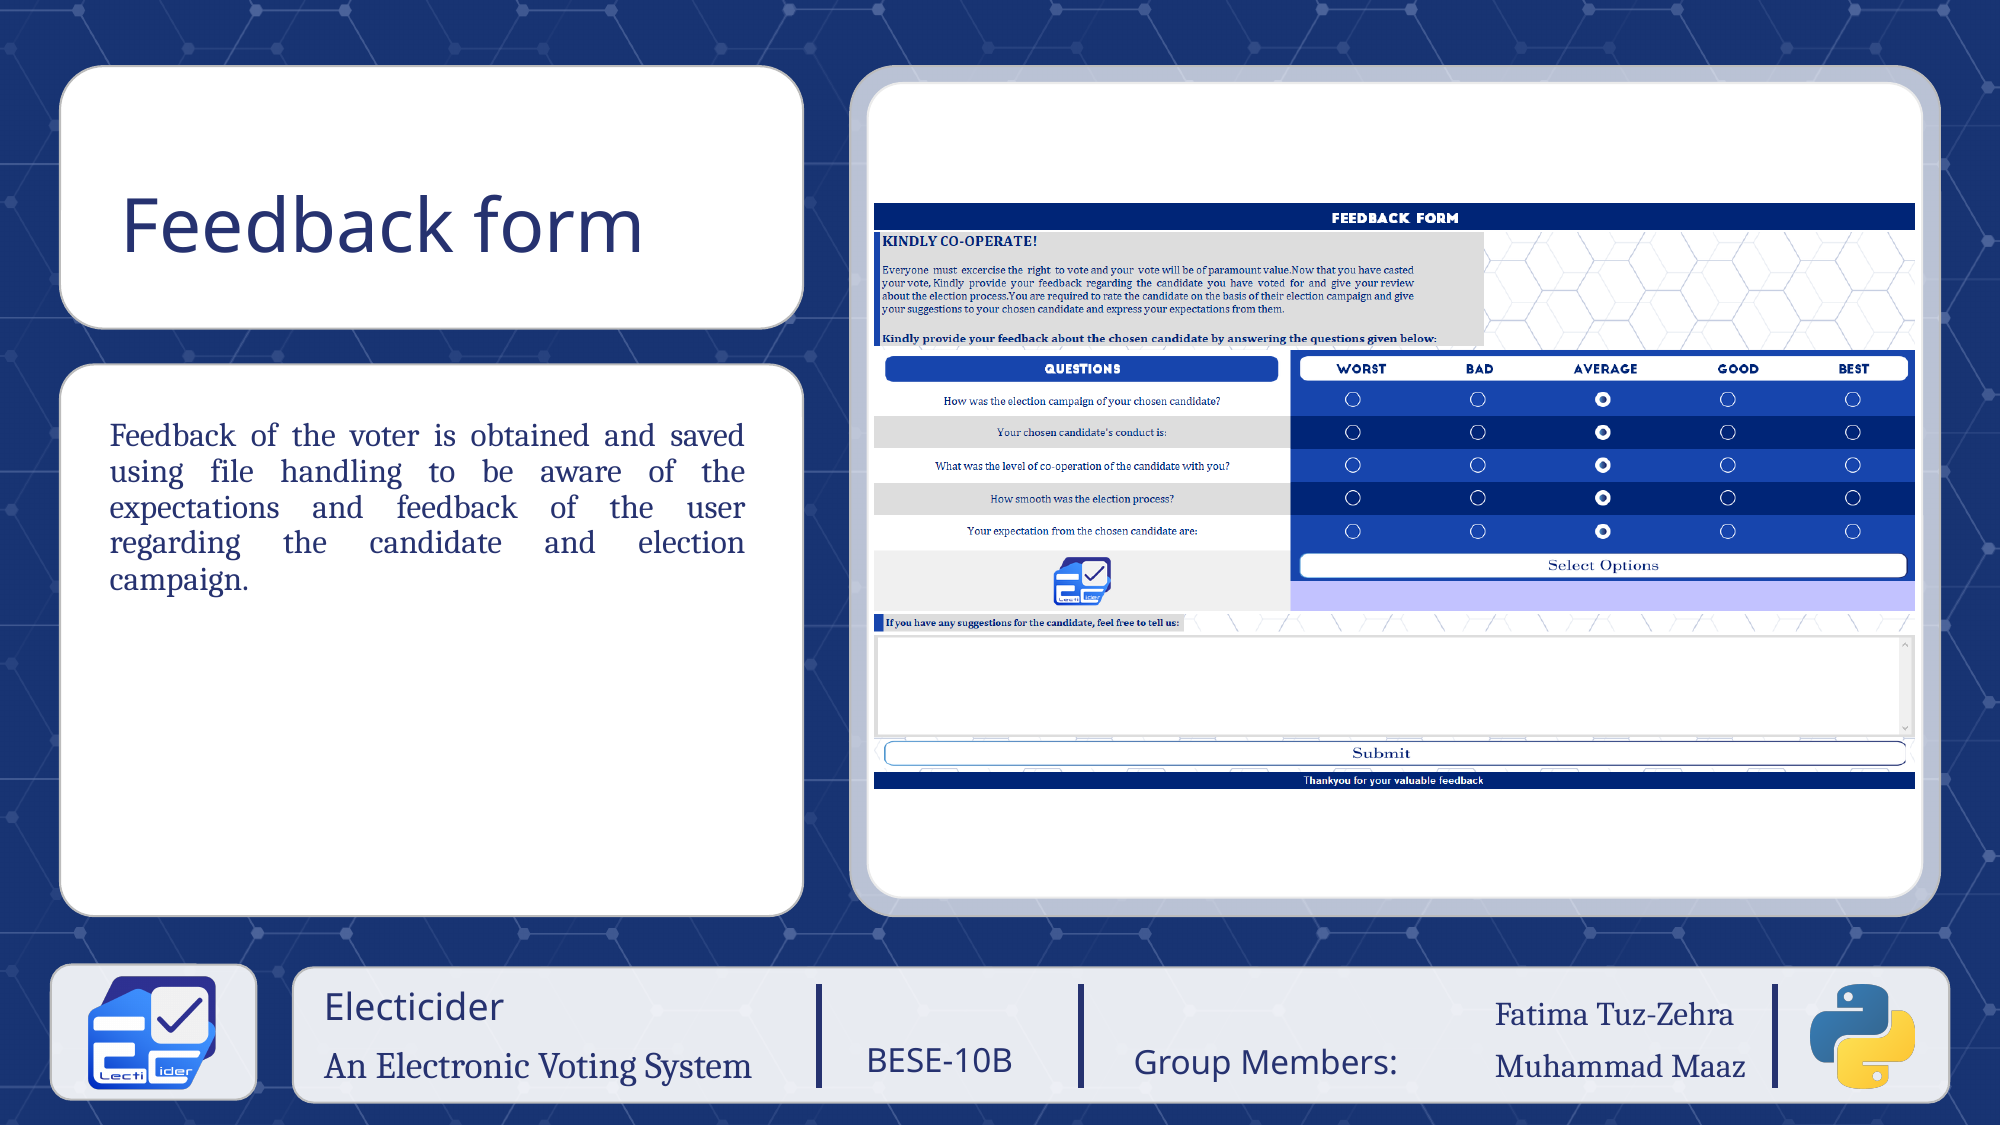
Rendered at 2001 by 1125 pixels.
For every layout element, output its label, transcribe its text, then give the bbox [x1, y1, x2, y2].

picture [0, 0, 2000, 1125]
list Feedback of the voter is obtained and saved using file handling to be aware of the expectations and feedback of the user regarding the candidate and election campaign. [94, 410, 762, 896]
title Feedback form [105, 82, 751, 277]
